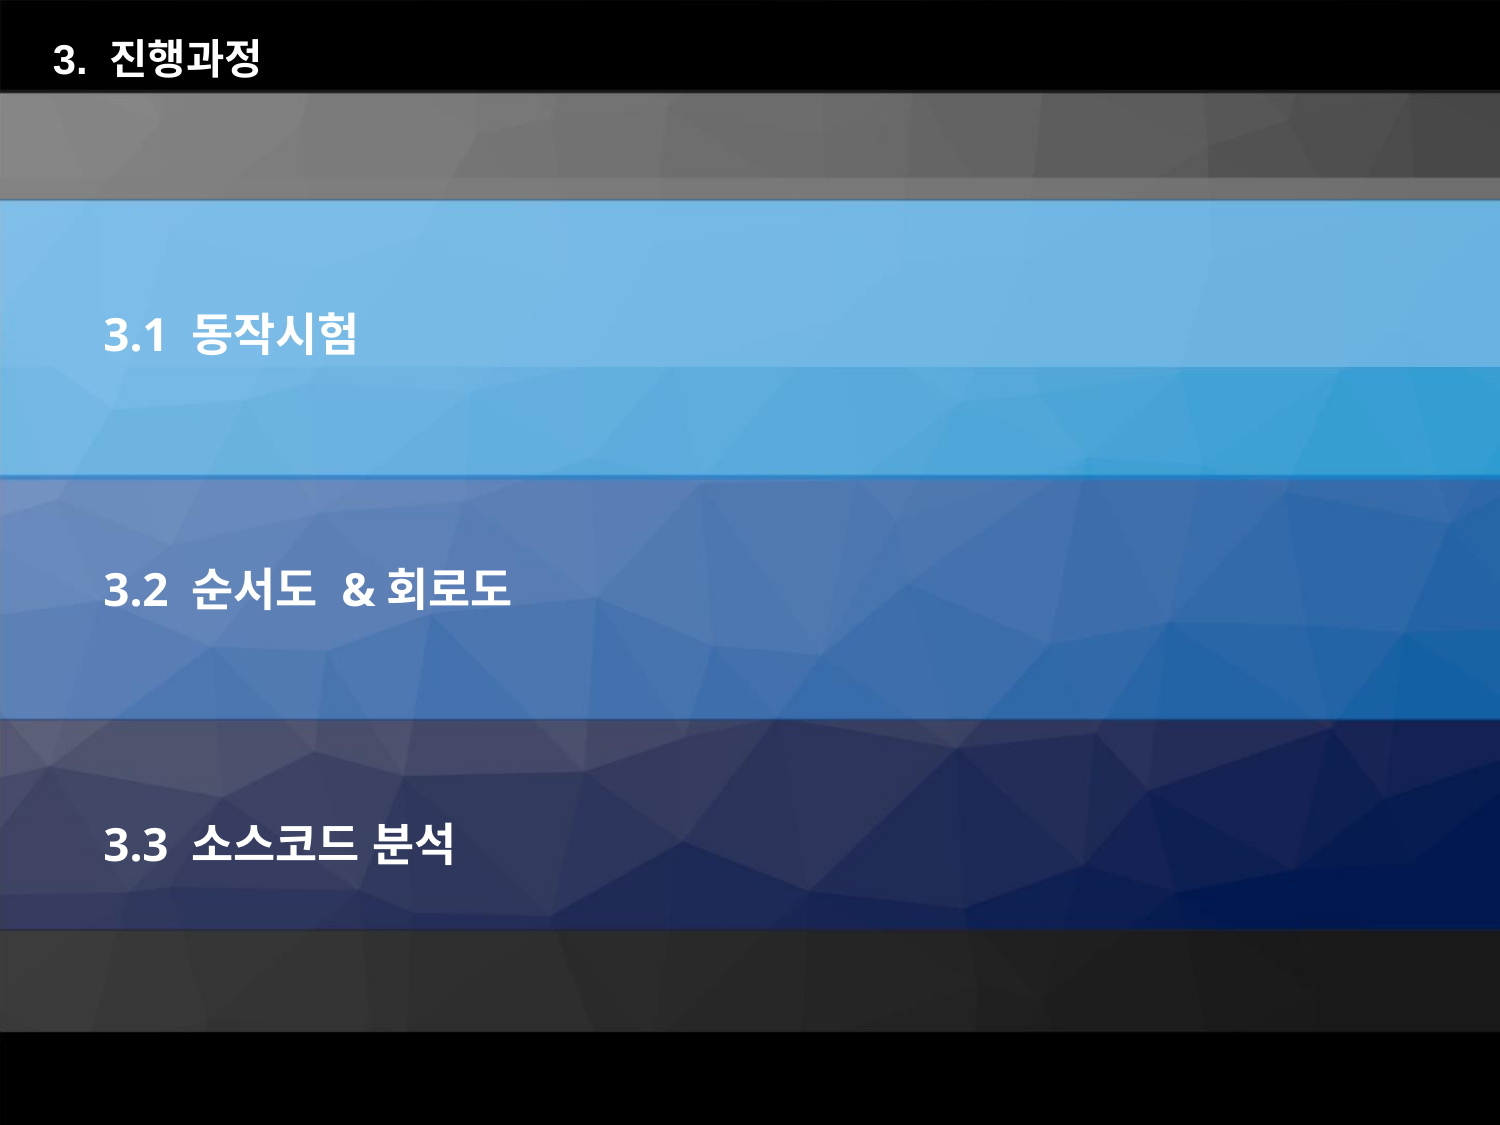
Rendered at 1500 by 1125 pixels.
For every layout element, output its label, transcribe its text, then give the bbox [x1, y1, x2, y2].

text_box 3.1 동작시험 [88, 298, 479, 414]
text_box 3.2 순서도 &회로도 [88, 553, 561, 669]
text_box [0, 0, 1500, 1125]
text_box 3. 진행과정 [38, 25, 287, 90]
text_box 3.3 소스코드 분석 [88, 808, 561, 924]
